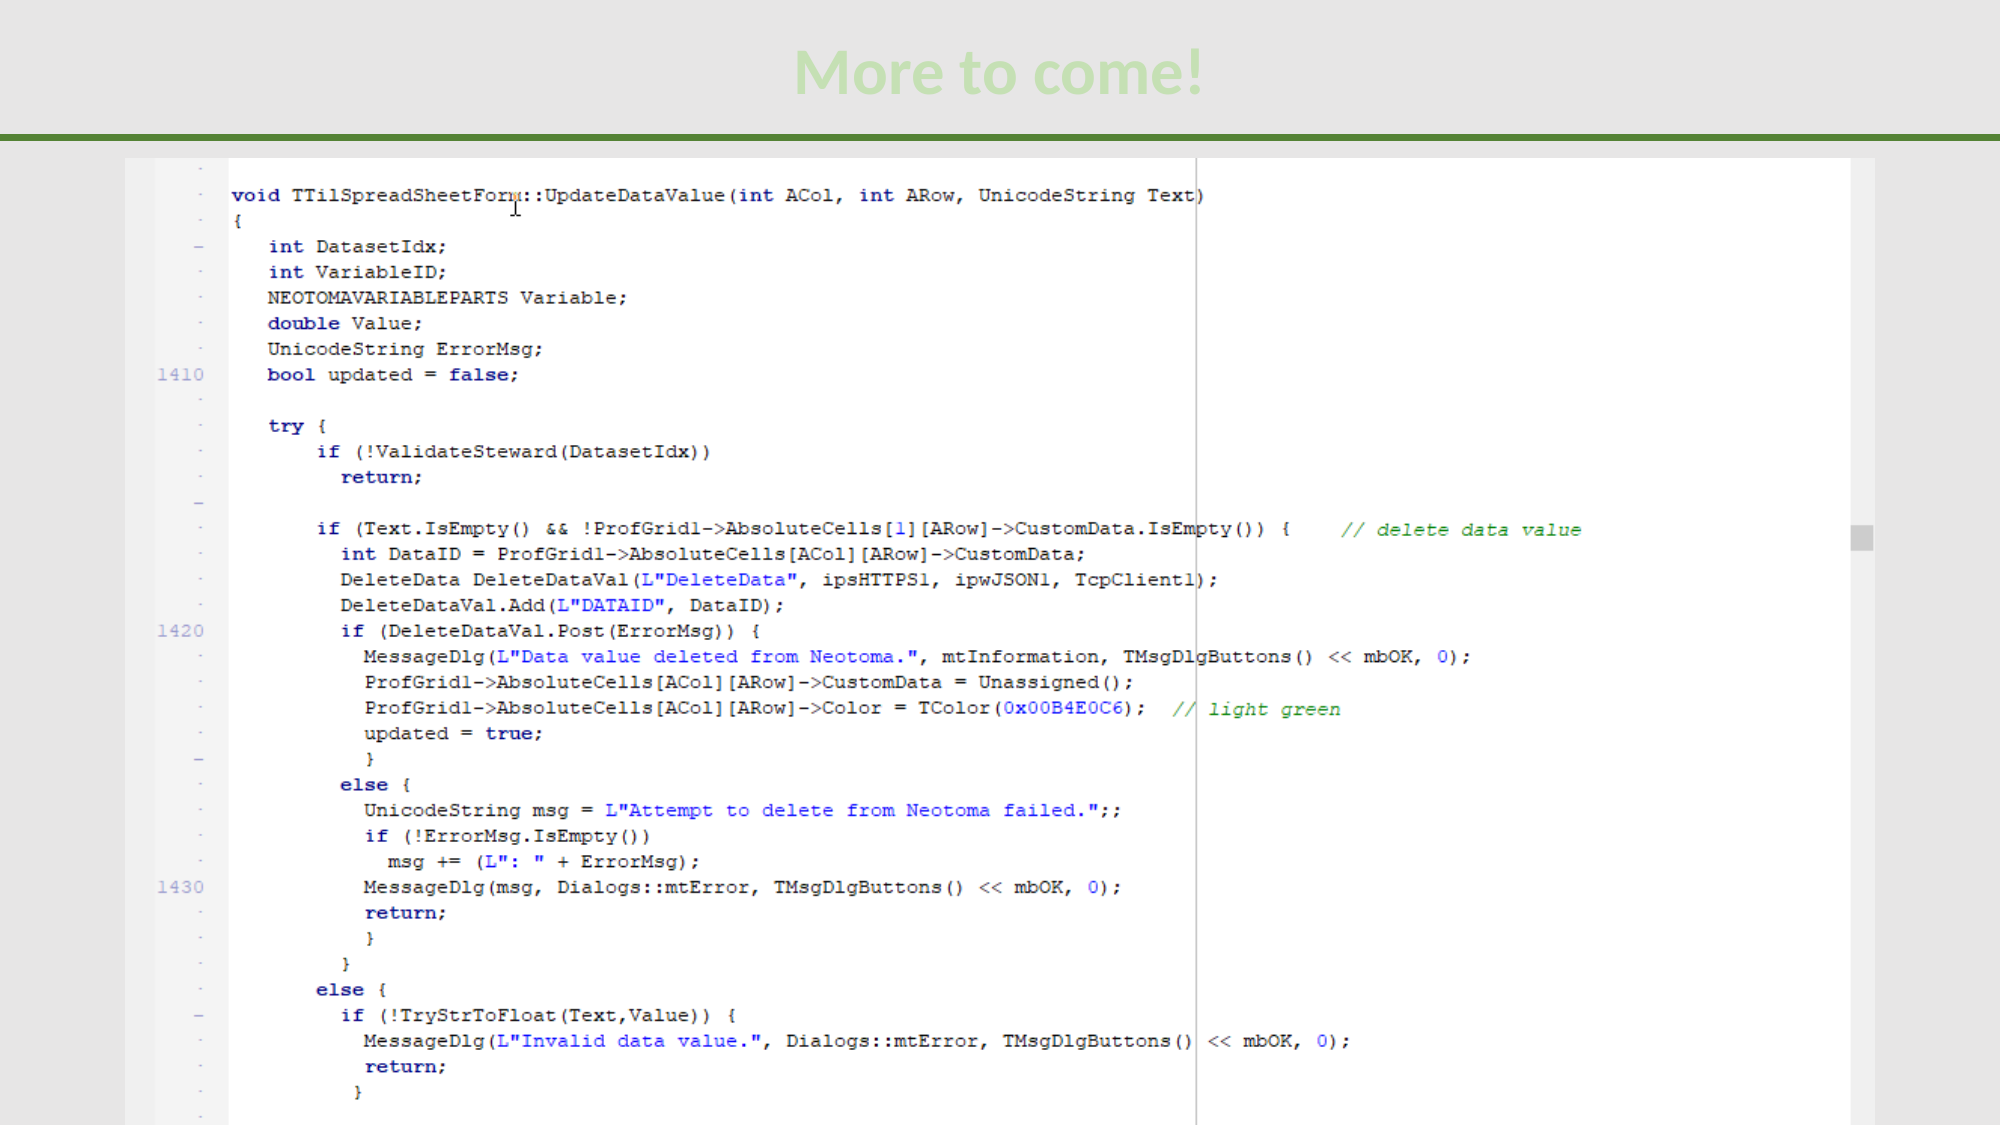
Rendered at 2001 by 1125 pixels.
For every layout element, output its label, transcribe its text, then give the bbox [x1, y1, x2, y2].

text_box More to come! [778, 20, 1221, 115]
picture [124, 158, 1875, 1125]
